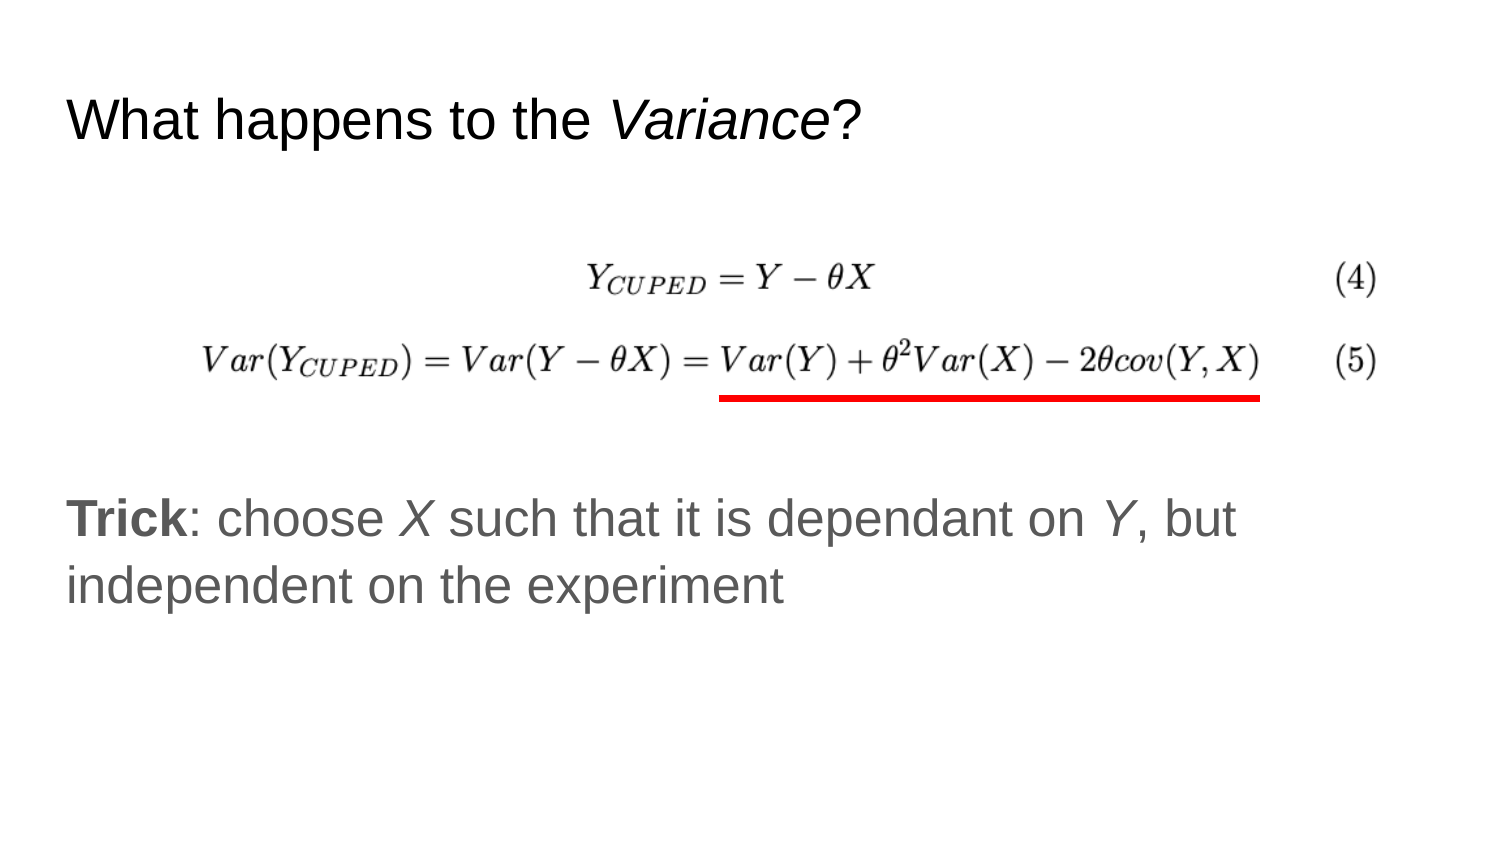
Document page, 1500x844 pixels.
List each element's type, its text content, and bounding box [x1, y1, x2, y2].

picture [75, 208, 1450, 413]
list Trick: choose X such that it is dependant on Y, but independent on the experiment [51, 466, 1449, 792]
title What happens to the Variance? [51, 72, 1449, 167]
